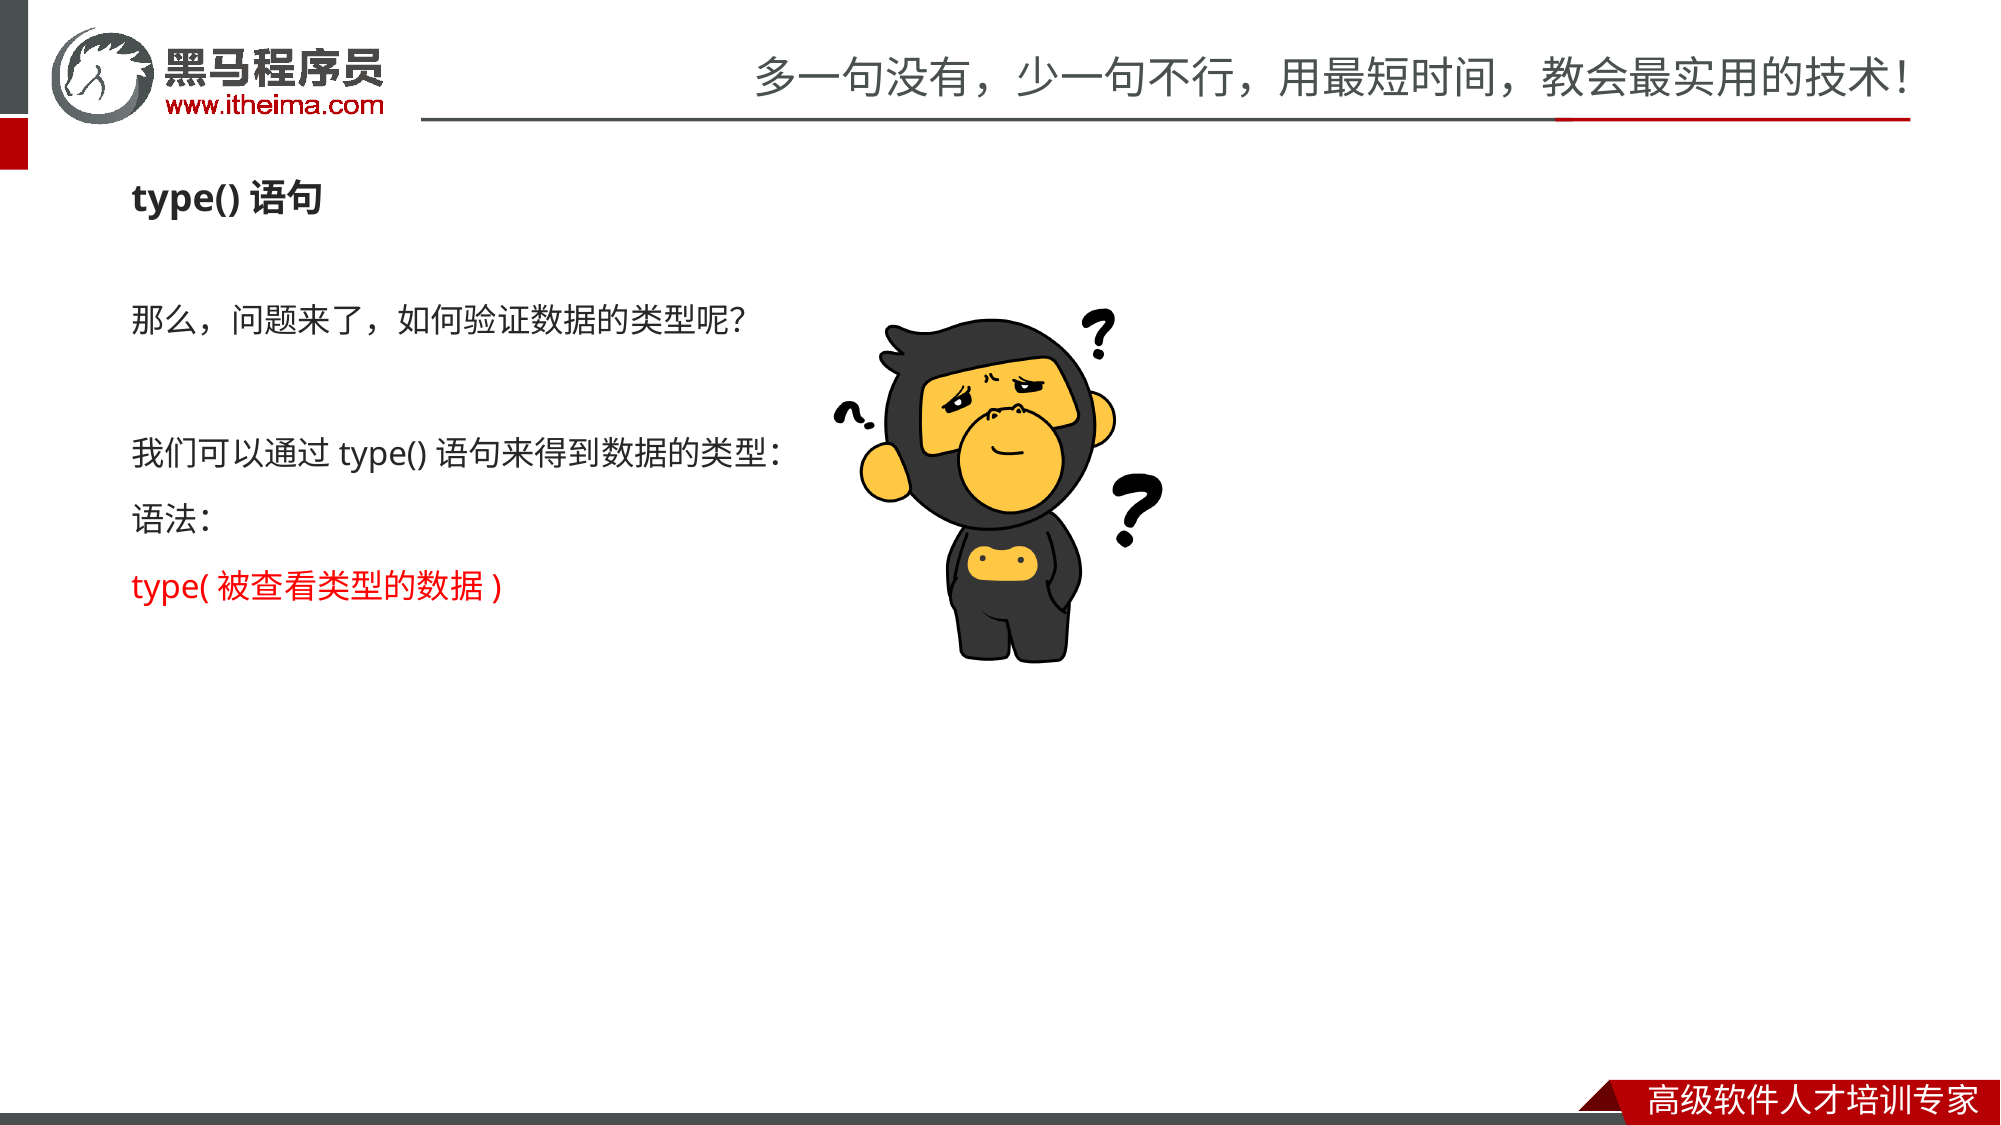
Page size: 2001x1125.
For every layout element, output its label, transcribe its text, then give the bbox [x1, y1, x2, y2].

list type()语句 [116, 154, 1872, 239]
list 那么，问题来了，如何验证数据的类型呢？ 我们可以通过type()语句来得到数据的类型： 语法： type(被查看类型的数据) [116, 271, 1872, 964]
picture [807, 296, 1181, 671]
picture [50, 26, 384, 125]
